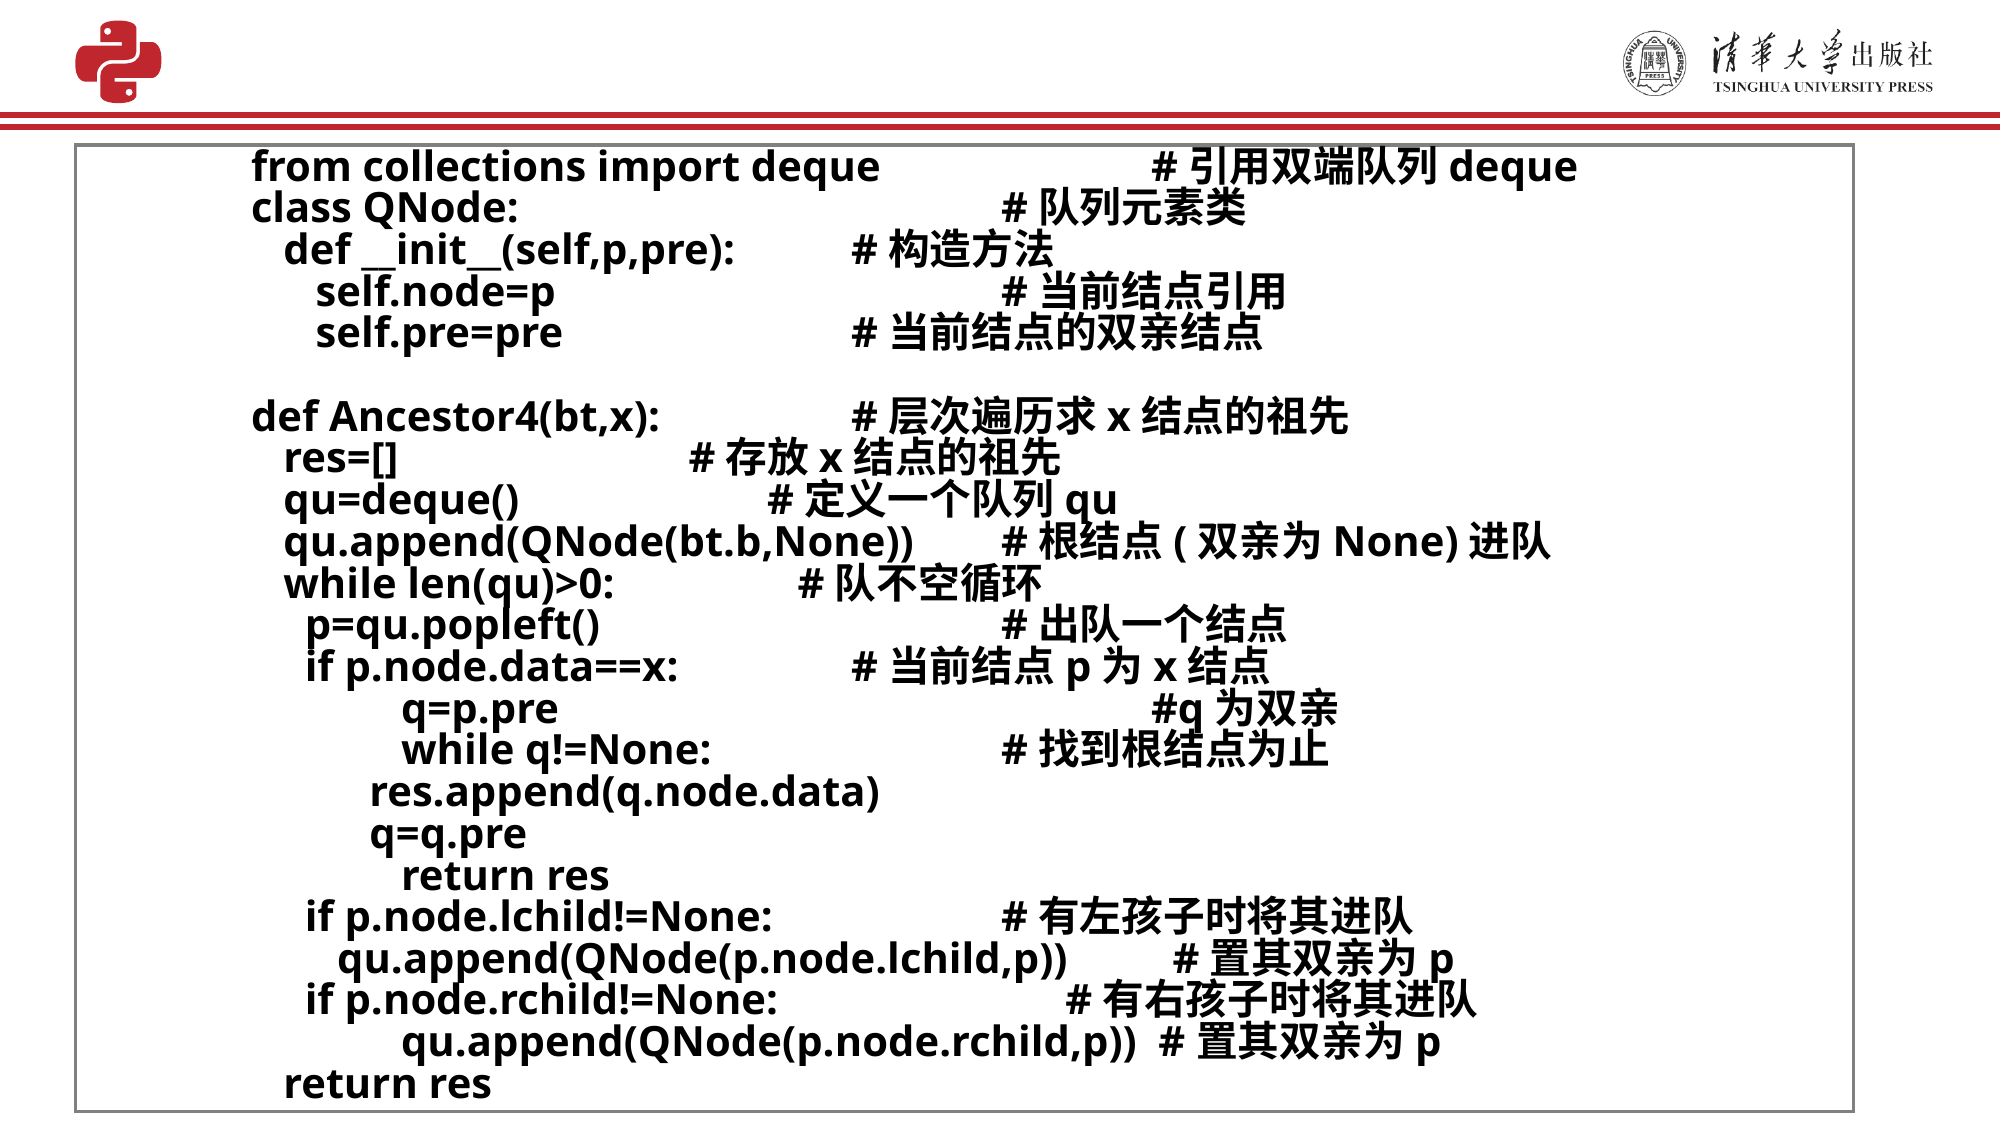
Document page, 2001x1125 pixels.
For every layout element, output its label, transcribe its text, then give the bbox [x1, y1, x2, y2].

text_box [74, 144, 236, 1113]
text_box from collections import deque #引用双端队列deque class QNode: #队列元素类 def __init__(self,p,pre): #构造方法 self.node=p #当前结点引用 self.pre=pre #当前结点的双亲结点 def Ancestor4(bt,x): #层次遍历求x结点的祖先 res=[] #存放x结点的祖先 qu=deque() #定义一个队列qu qu.append(QNode(bt.b,None)) #根结点(双亲为None)进队 while len(qu)>0: #队不空循环 p=qu.popleft() #出队一个结点 if p.node.data==x: #当前结点p为x结点 q=p.pre #q为双亲 while q!=None: #找到根结点为止 res.append(q.node.data) q=q.pre return res if p.node.lchild!=None: #有左孩子时将其进队 qu.append(QNode(p.node.lchild,p)) #置其双亲为p if p.node.rchild!=None: #有右孩子时将其进队 qu.append(QNode(p.node.rchild,p)) #置其双亲为p return res [236, 140, 1903, 1125]
